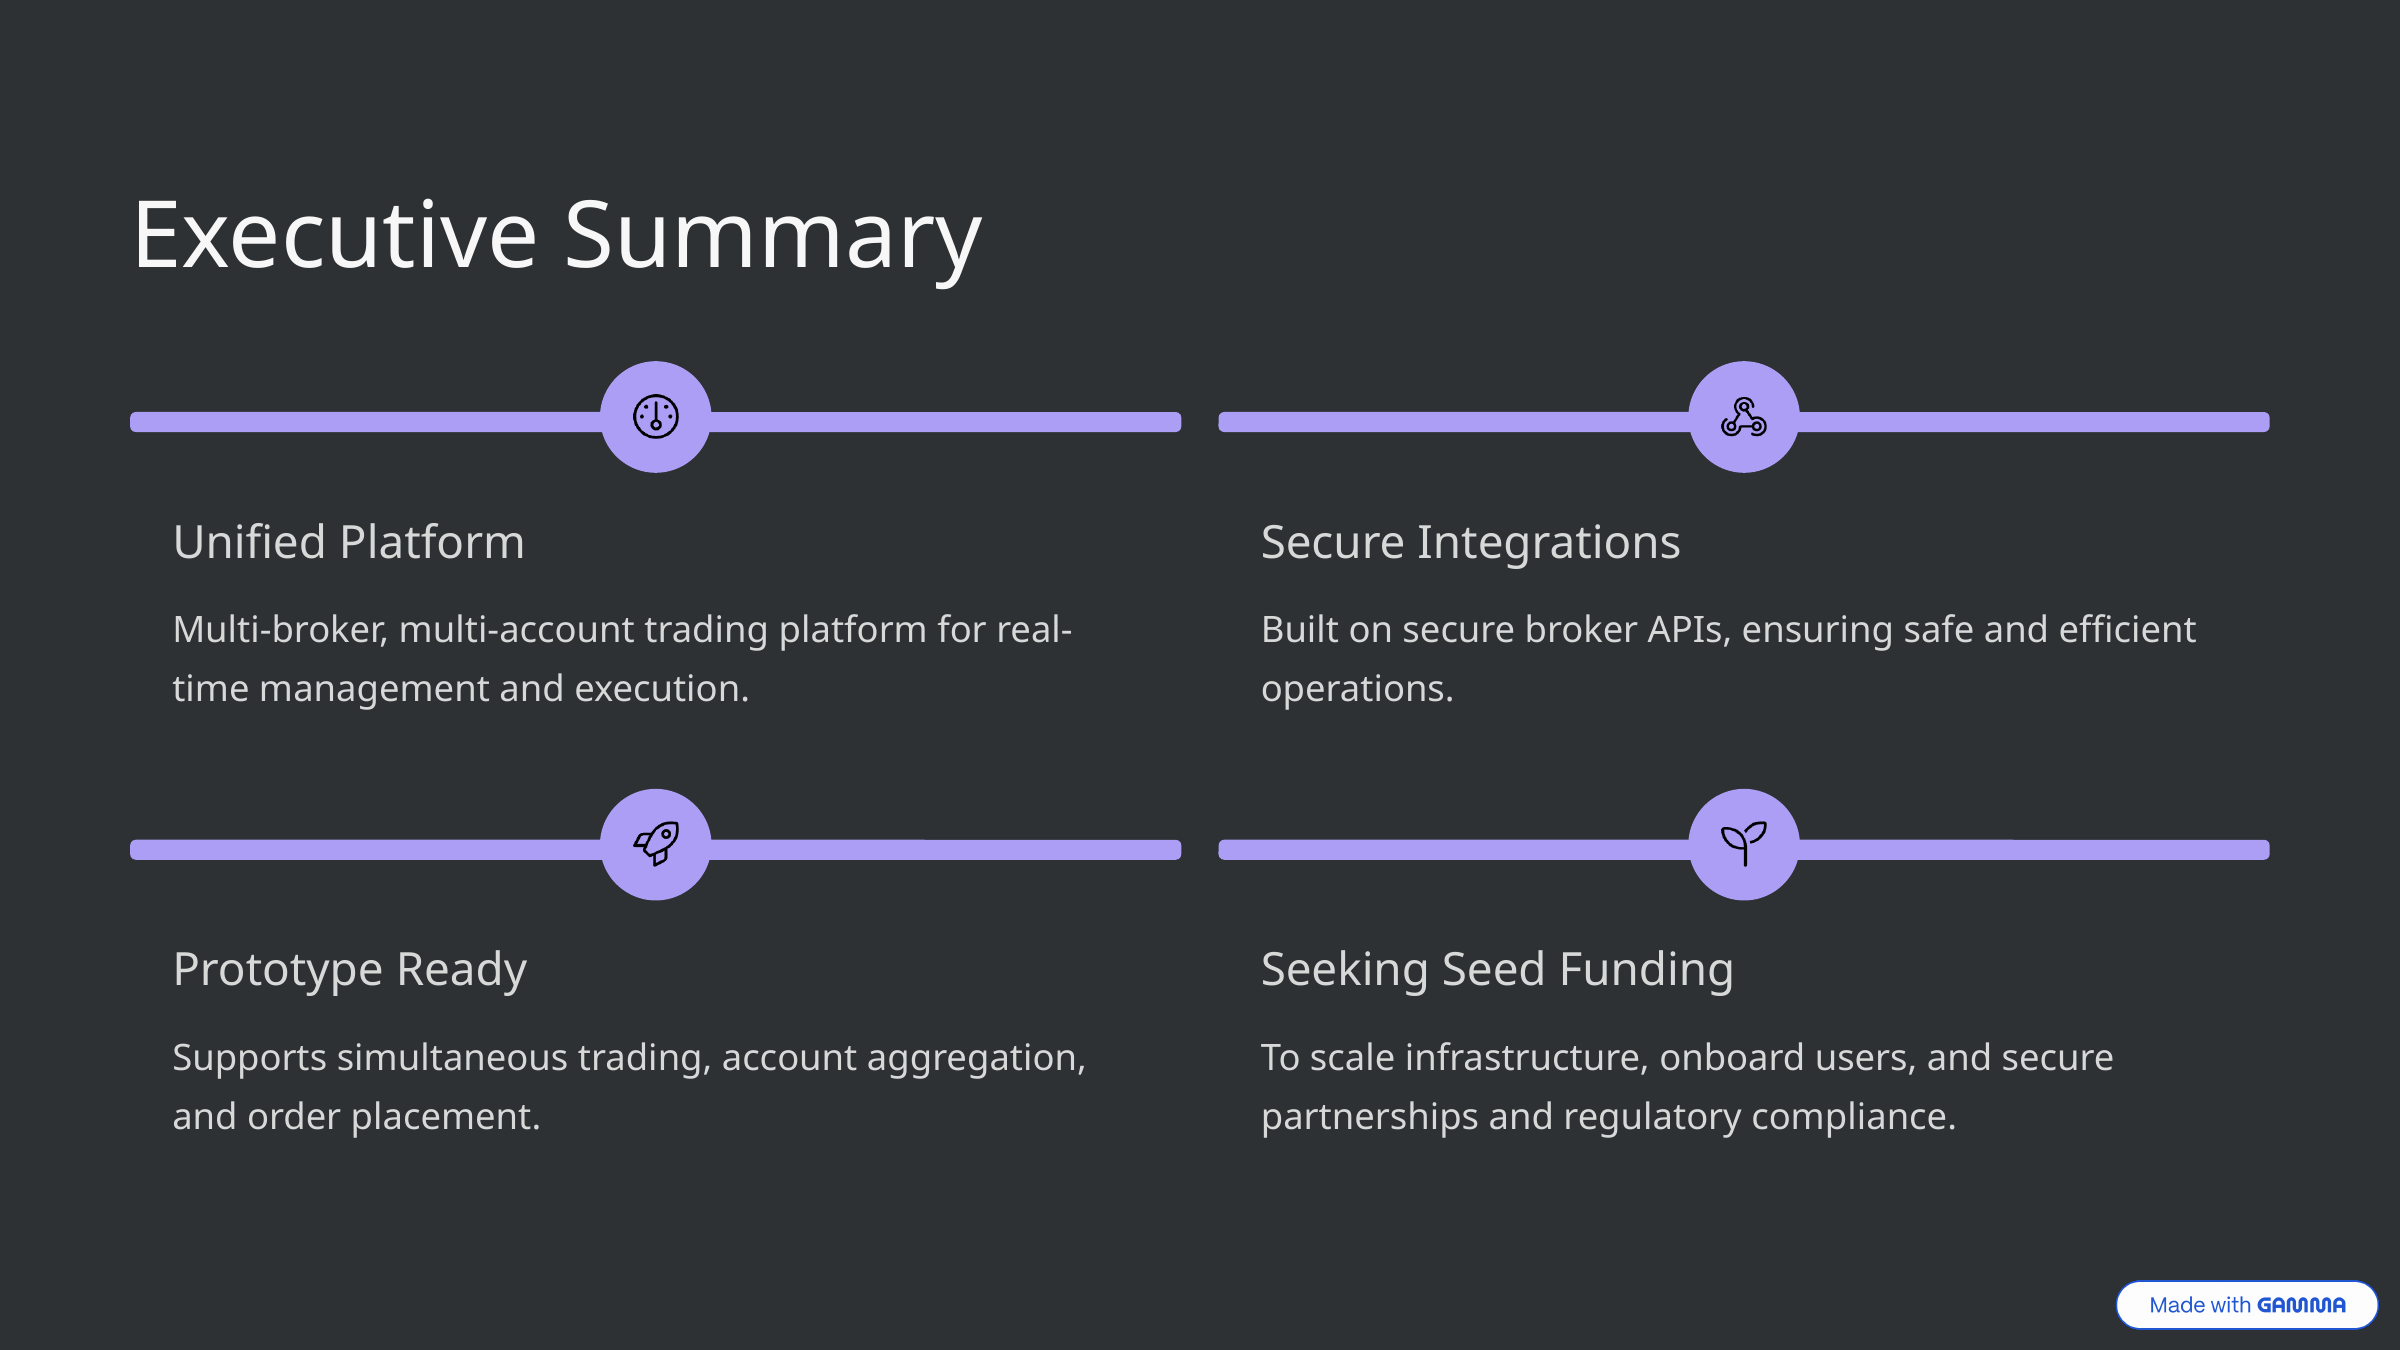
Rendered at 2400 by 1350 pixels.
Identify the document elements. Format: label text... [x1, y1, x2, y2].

text_box Multi-broker, multi-account trading platform for real-time management and execution. [172, 590, 1140, 710]
picture [2106, 1271, 2389, 1339]
text_box [1218, 839, 1690, 860]
text_box To scale infrastructure, onboard users, and secure partnerships and regulatory compliance. [1260, 1018, 2228, 1138]
text_box [1688, 361, 1800, 473]
text_box [1798, 412, 2270, 433]
picture [633, 816, 679, 873]
text_box [710, 412, 1182, 433]
text_box Supports simultaneous trading, account aggregation, and order placement. [172, 1018, 1140, 1138]
text_box Seeking Seed Funding [1260, 937, 1741, 996]
text_box [710, 839, 1182, 860]
text_box [130, 839, 601, 860]
text_box [130, 411, 602, 433]
picture [1721, 389, 1767, 445]
text_box Built on secure broker APIs, ensuring safe and efficient operations. [1260, 590, 2228, 710]
text_box Unified Platform [172, 509, 638, 568]
text_box [1218, 411, 1690, 433]
text_box Executive Summary [130, 170, 1061, 287]
picture [633, 389, 679, 445]
text_box Prototype Ready [172, 937, 638, 996]
text_box [1799, 839, 2270, 860]
text_box Secure Integrations [1260, 509, 1726, 568]
text_box [599, 361, 712, 473]
text_box [1688, 788, 1800, 901]
text_box [599, 788, 712, 901]
picture [1721, 816, 1767, 873]
